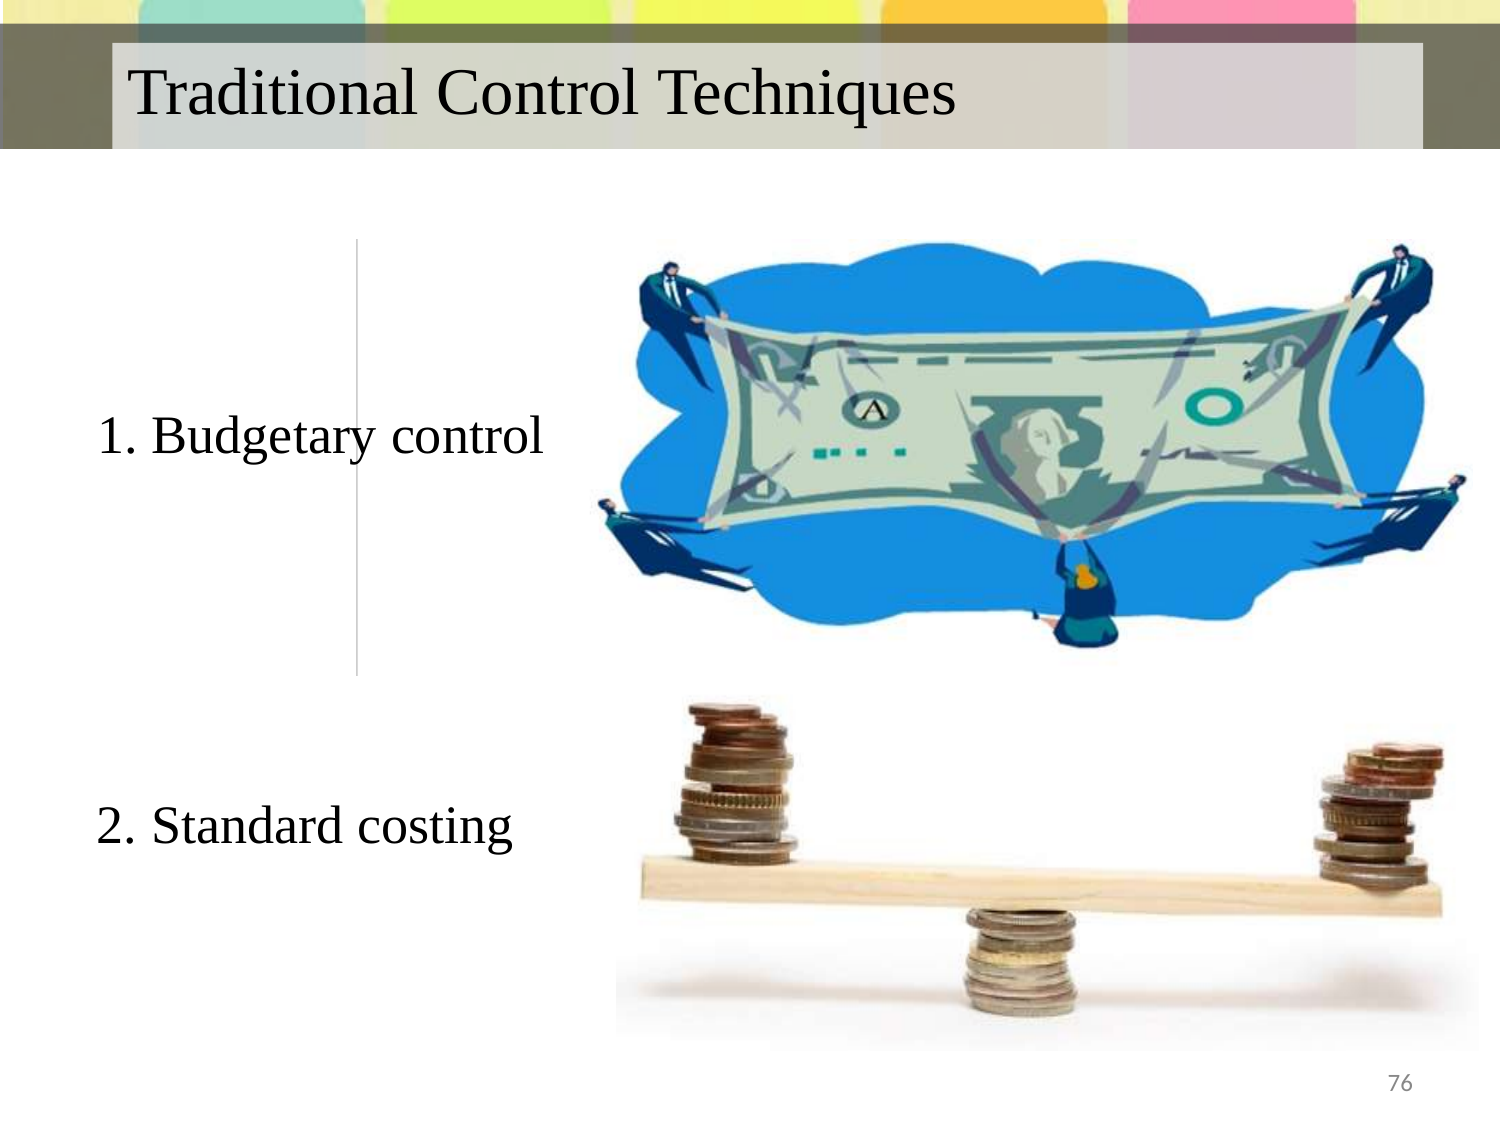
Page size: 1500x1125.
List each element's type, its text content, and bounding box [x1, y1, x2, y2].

text_box 2. Standard costing [94, 787, 350, 855]
slide_number 76 [1374, 1059, 1420, 1125]
text_box 1. Budgetary control [94, 397, 350, 465]
picture [3, 0, 1500, 23]
title Traditional Control Techniques [112, 42, 1424, 236]
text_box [355, 239, 1480, 1051]
